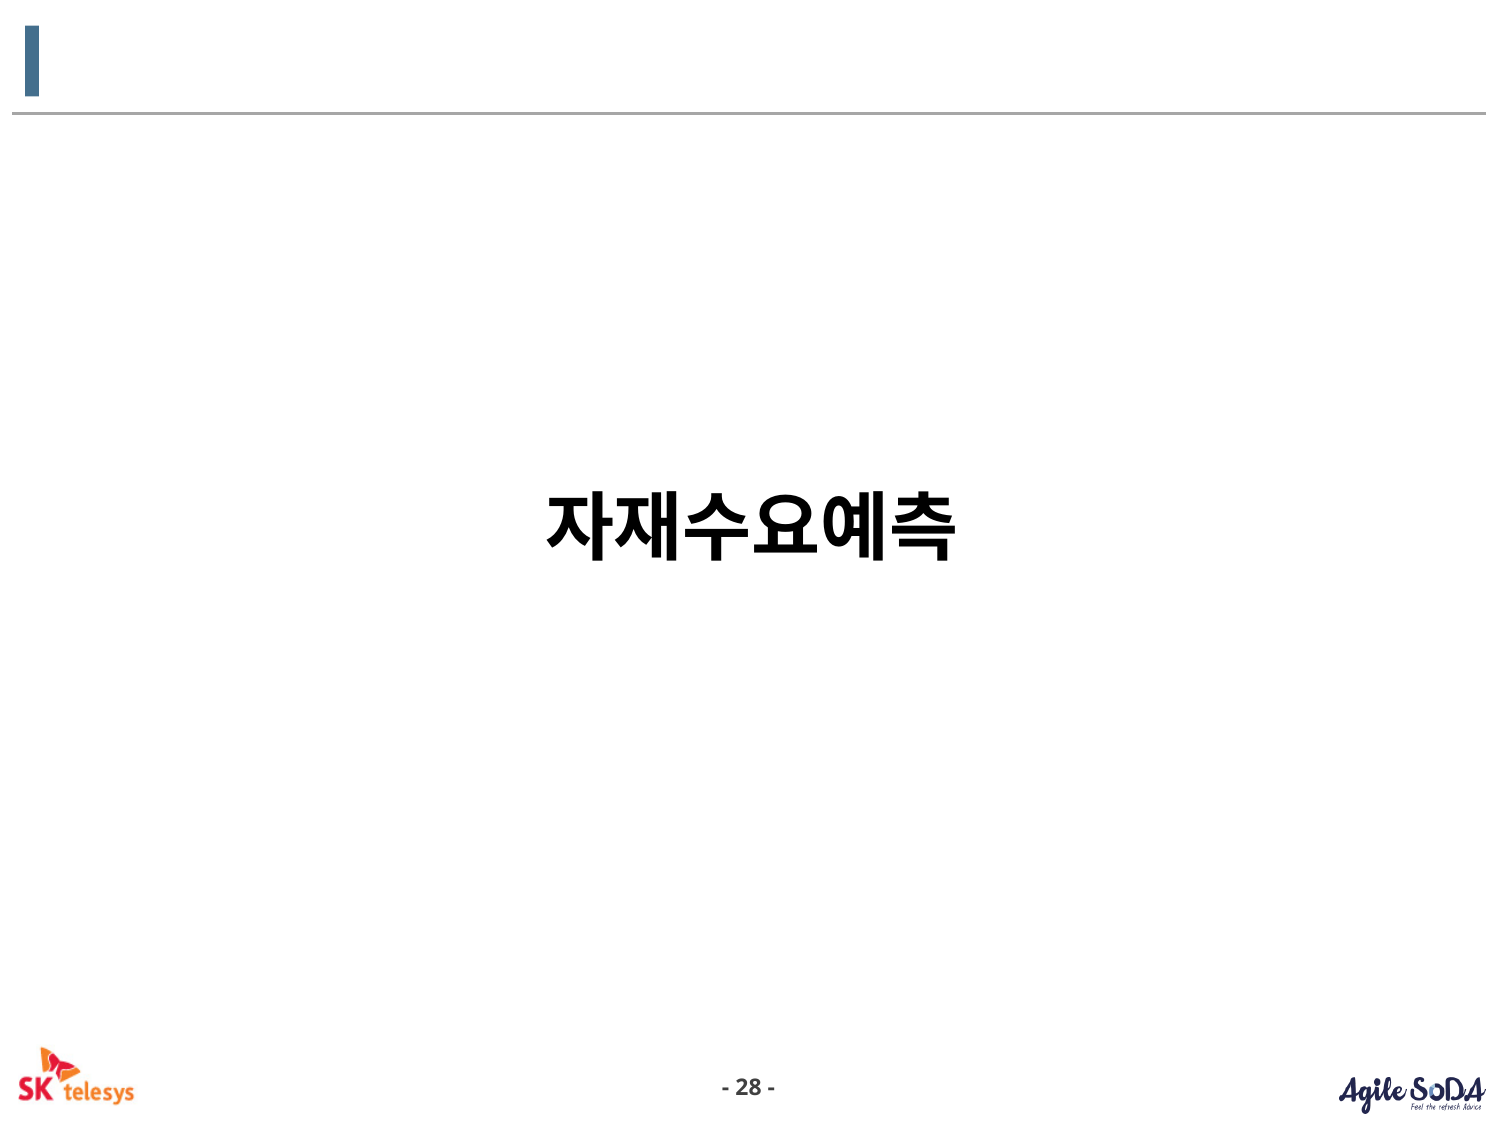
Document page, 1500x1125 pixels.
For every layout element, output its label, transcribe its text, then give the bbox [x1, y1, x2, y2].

text_box 자재수요예측 [530, 426, 1500, 664]
picture [18, 1044, 140, 1107]
picture [1326, 1061, 1500, 1115]
